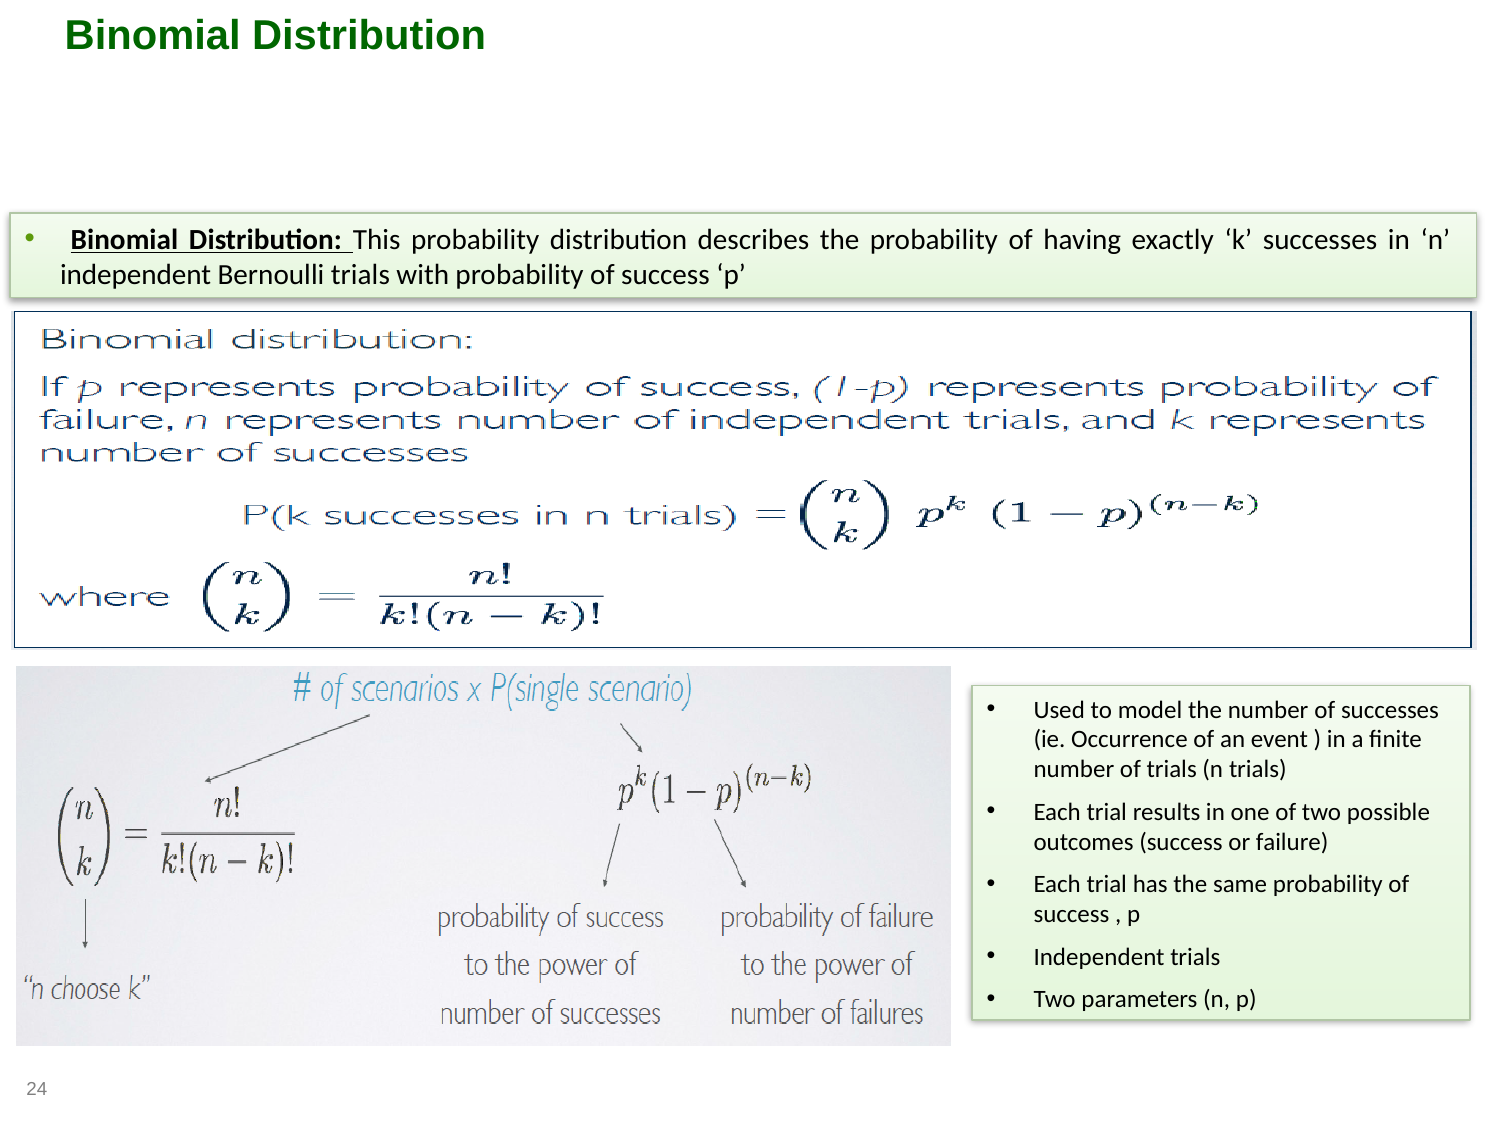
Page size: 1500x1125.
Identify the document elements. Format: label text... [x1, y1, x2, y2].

picture [11, 311, 1478, 650]
text_box Used to model the number of successes (ie. Occurrence of an event ) in a finite number of trials (n trials) Each trial results in one of two possible outcomes (success or failure) Each trial has the same probability of success , p Independent trials Two parameters (n, p) [971, 685, 1471, 1021]
picture [15, 665, 951, 1047]
text_box Binomial Distribution: This probability distribution describes the probability of having exactly ‘k’ successes in ‘n’ independent Bernoulli trials with probability of success ‘p’ [9, 212, 1477, 298]
title Binomial Distribution [49, 0, 1451, 163]
